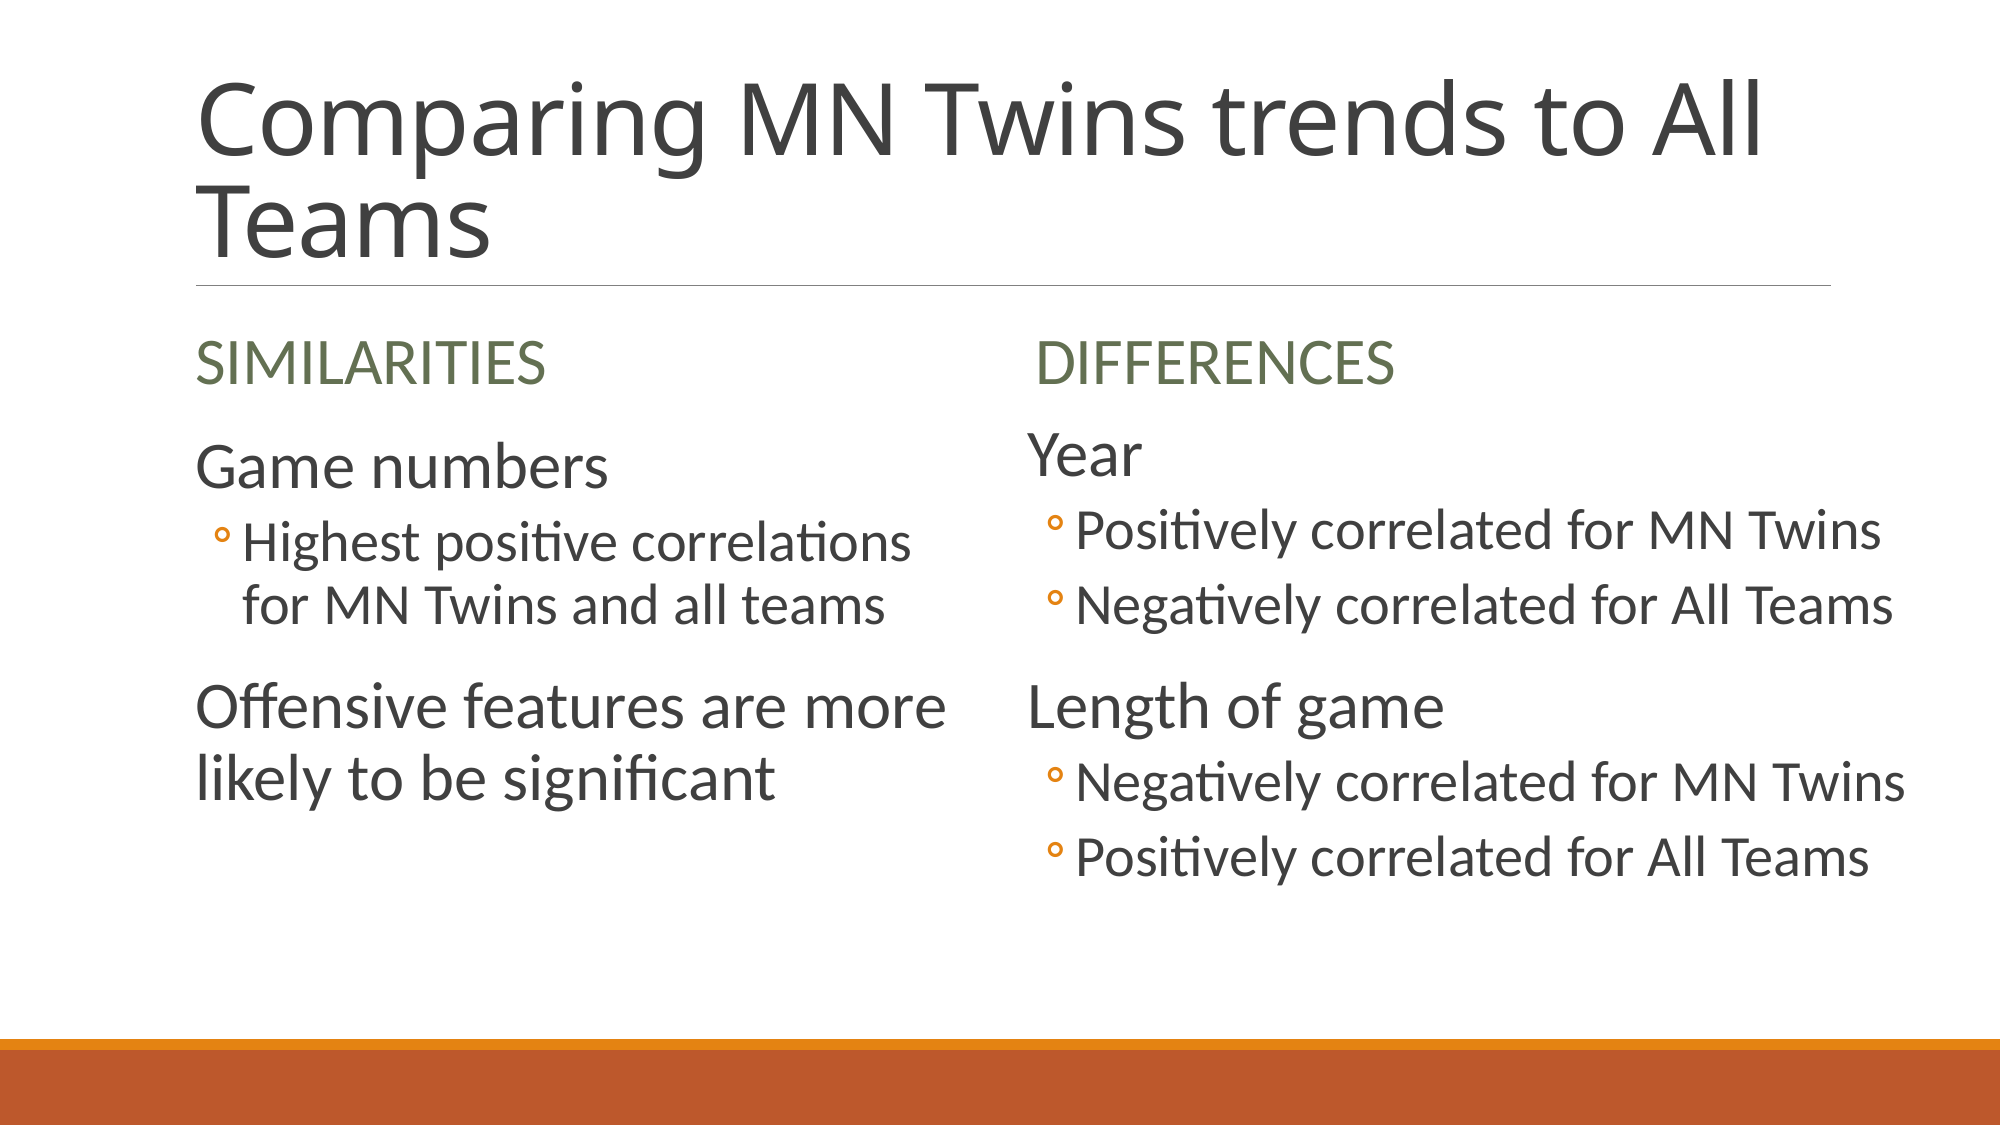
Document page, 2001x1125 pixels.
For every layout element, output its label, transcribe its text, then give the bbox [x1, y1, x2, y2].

list Game numbers Highest positive correlations for MN Twins and all teams Offensive features are more likely to be significant [180, 423, 990, 978]
list Differences [1020, 302, 1830, 410]
list Similarities [180, 302, 990, 423]
list Year Positively correlated for MN Twins Negatively correlated for All Teams Length of game Negatively correlated for MN Twins Positively correlated for All Teams [1012, 410, 1923, 1016]
title Comparing MN Twins trends to All Teams [180, 47, 1830, 285]
